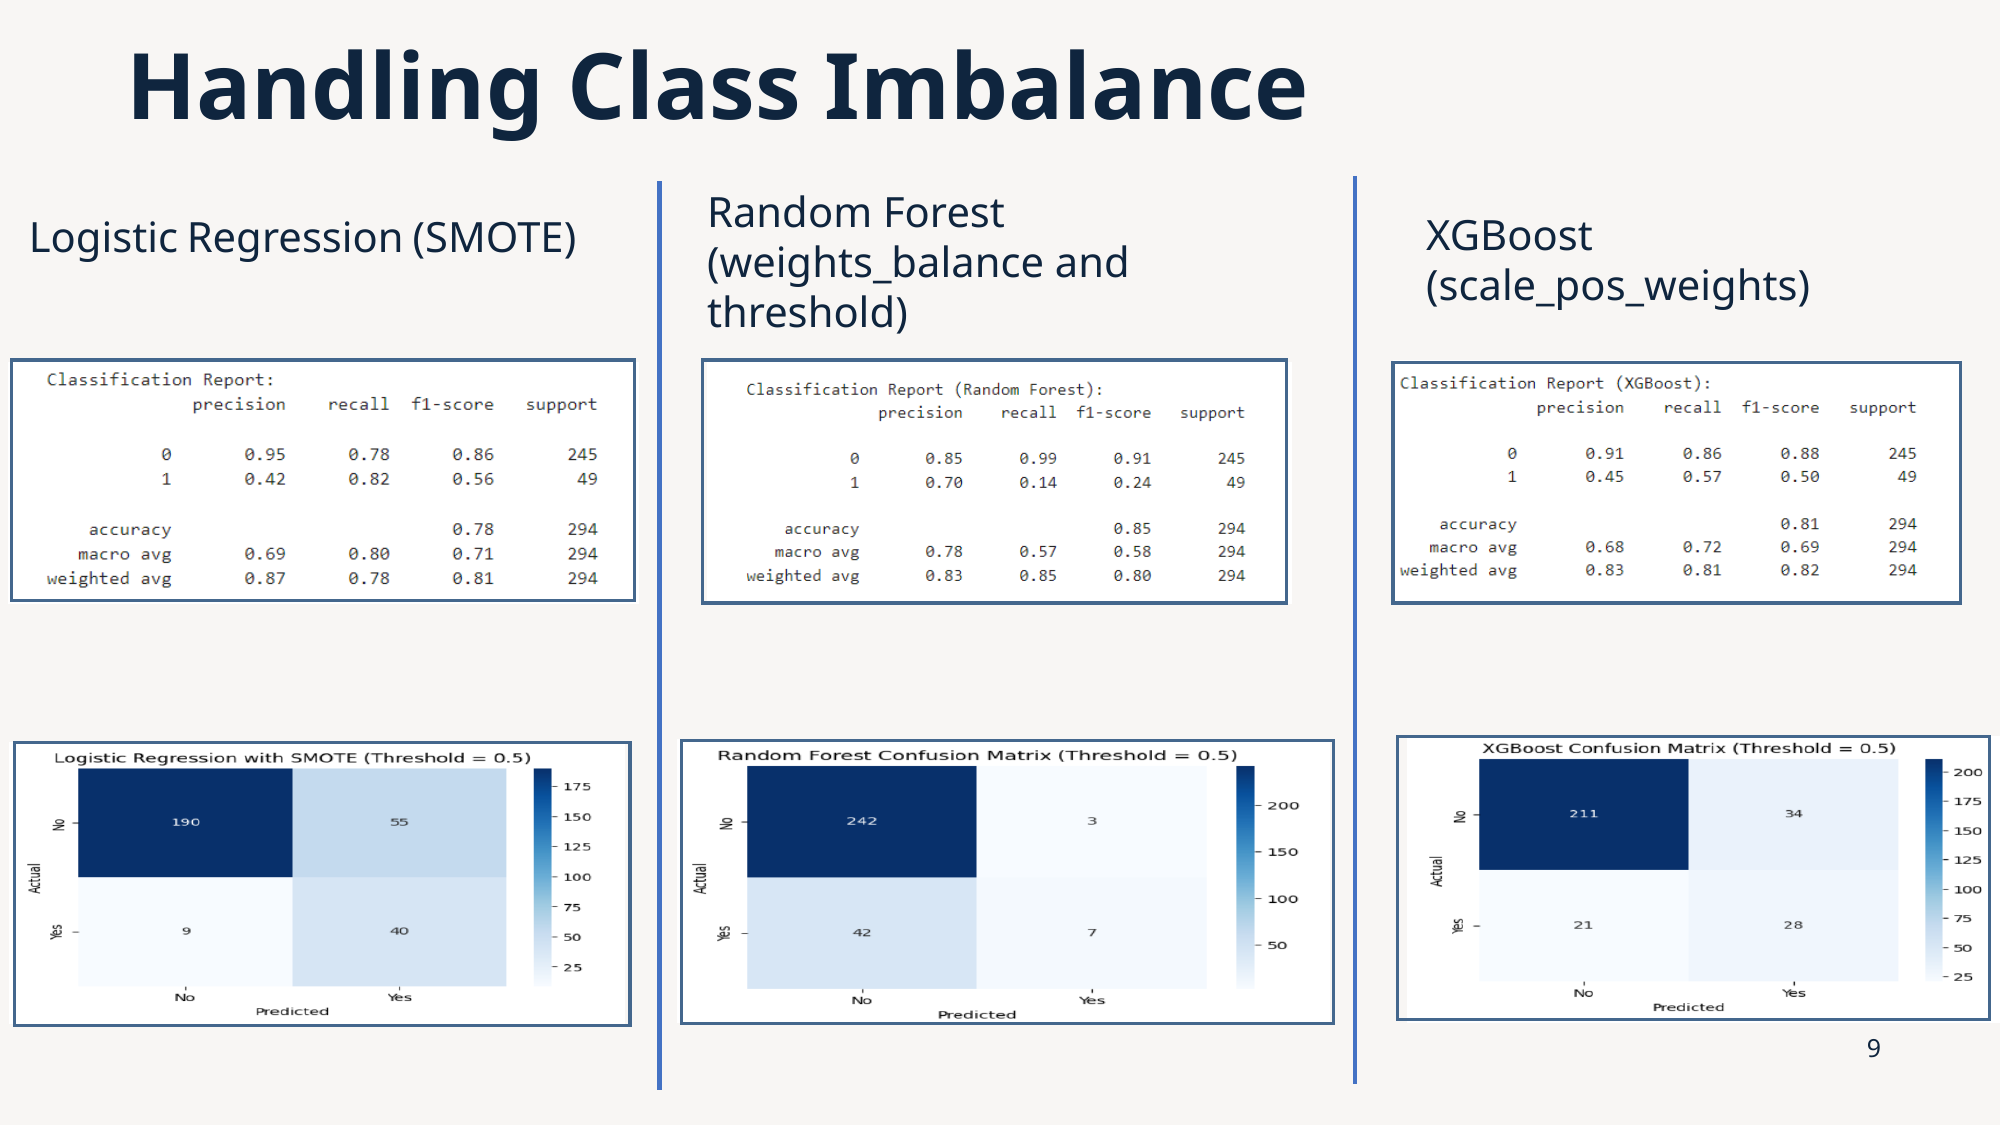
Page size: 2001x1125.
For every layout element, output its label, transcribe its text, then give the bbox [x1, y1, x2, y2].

picture [707, 362, 1292, 604]
picture [9, 742, 625, 1024]
text_box XGBoost (scale_pos_weights) [1411, 201, 1980, 317]
slide_number 9 [1836, 1023, 1912, 1080]
picture [1407, 736, 2000, 1023]
text_box [13, 742, 631, 1027]
picture [677, 738, 1330, 1023]
picture [8, 362, 639, 604]
title Handling Class Imbalance [111, 0, 1837, 182]
picture [1393, 360, 1961, 604]
text_box [1396, 736, 1407, 1021]
text_box Logistic Regression (SMOTE) [0, 203, 647, 268]
text_box [680, 740, 1334, 1025]
text_box Random Forest (weights_balance and threshold) [692, 178, 1306, 344]
text_box [702, 359, 1288, 604]
